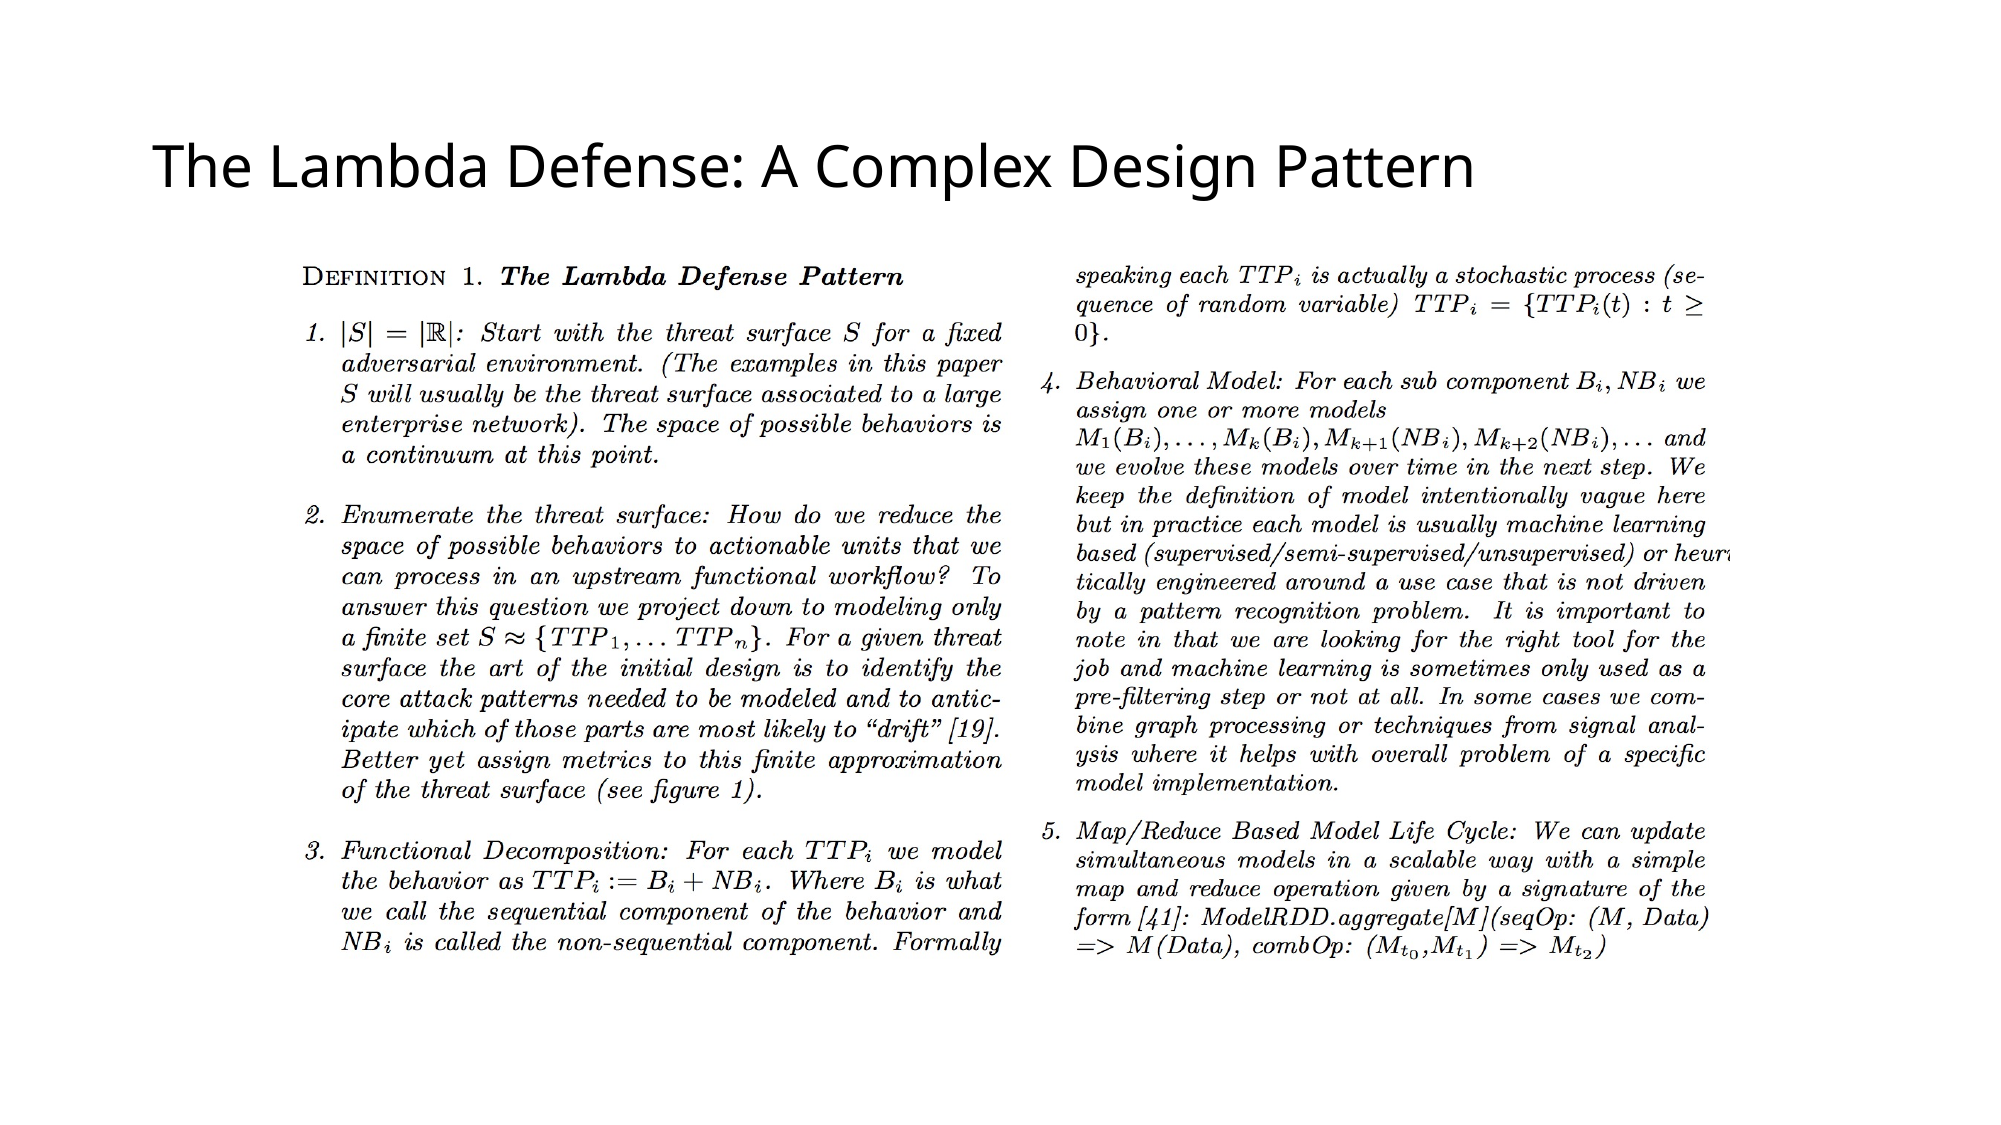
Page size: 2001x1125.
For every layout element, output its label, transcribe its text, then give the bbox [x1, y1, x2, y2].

picture [273, 221, 1730, 987]
title The Lambda Defense: A Complex Design Pattern [137, 59, 1863, 278]
